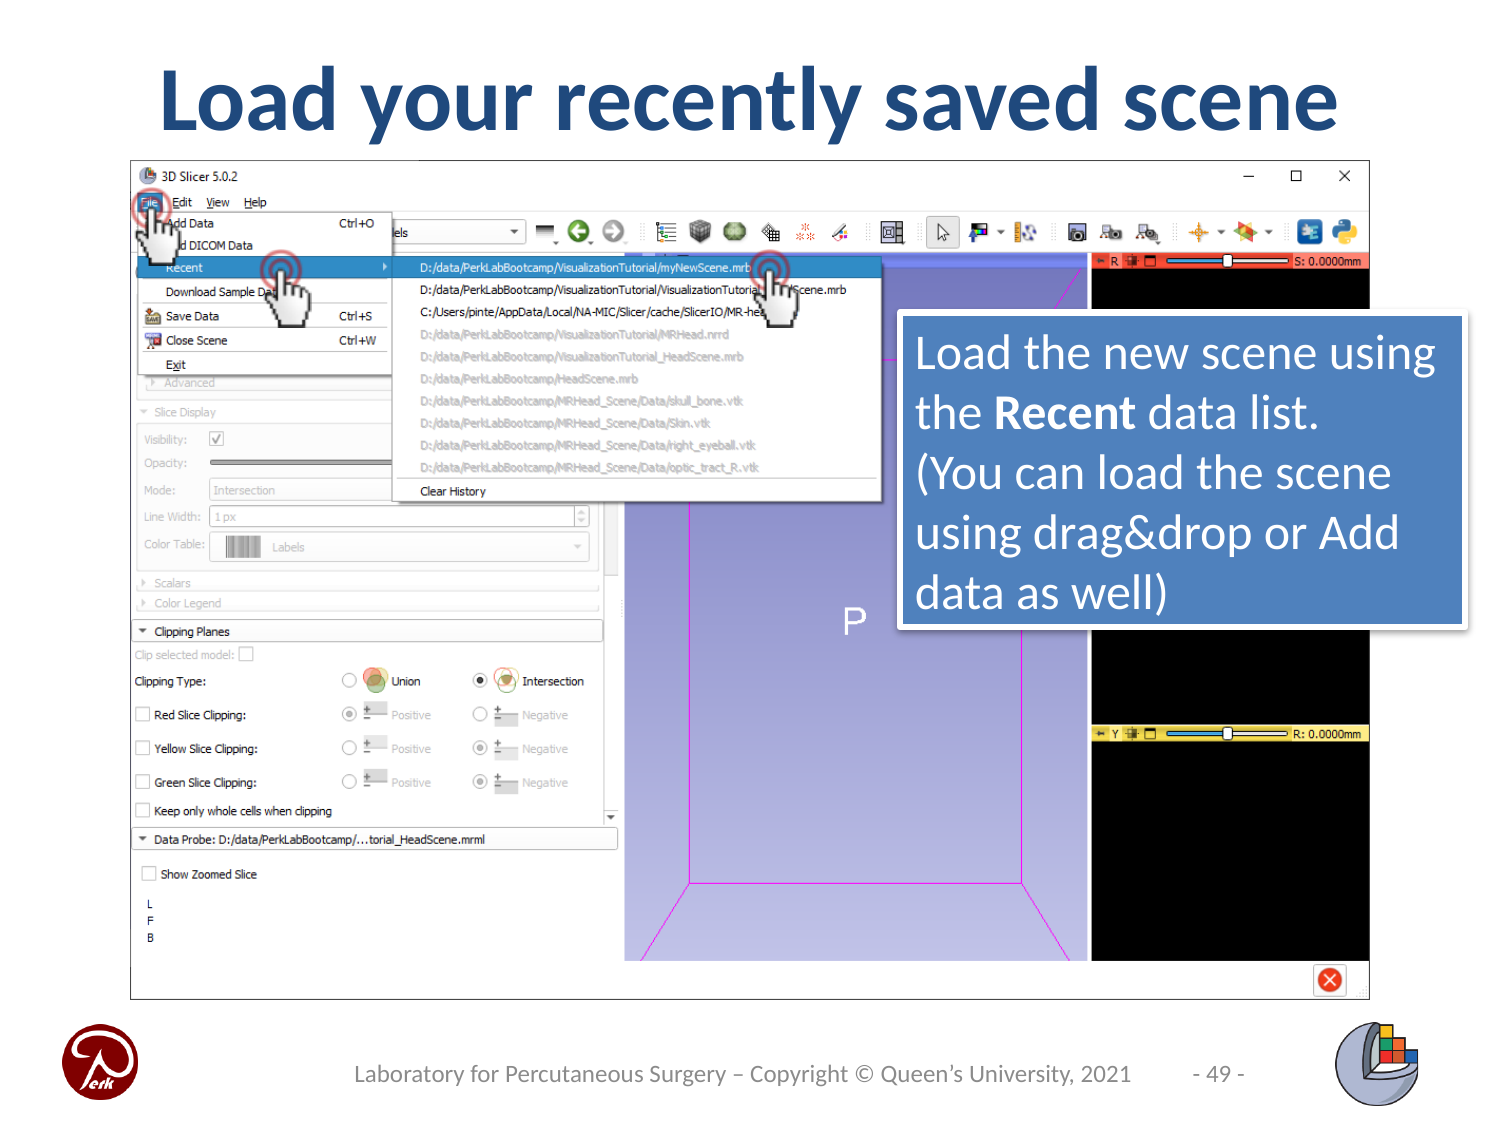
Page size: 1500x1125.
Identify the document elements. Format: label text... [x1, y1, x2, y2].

picture [129, 160, 1370, 1001]
slide_number - 49 - [1175, 1042, 1263, 1103]
footer Laboratory for Percutaneous Surgery – Copyright © Queen’s University, 2021 [312, 1042, 1175, 1103]
text_box Load the new scene using the Recent data list. (You can load the scene using drag&drop or Add data as well) [1376, 309, 1468, 630]
title Load your recently saved scene [74, 0, 1426, 188]
picture [62, 1024, 138, 1100]
picture [1335, 1022, 1419, 1106]
